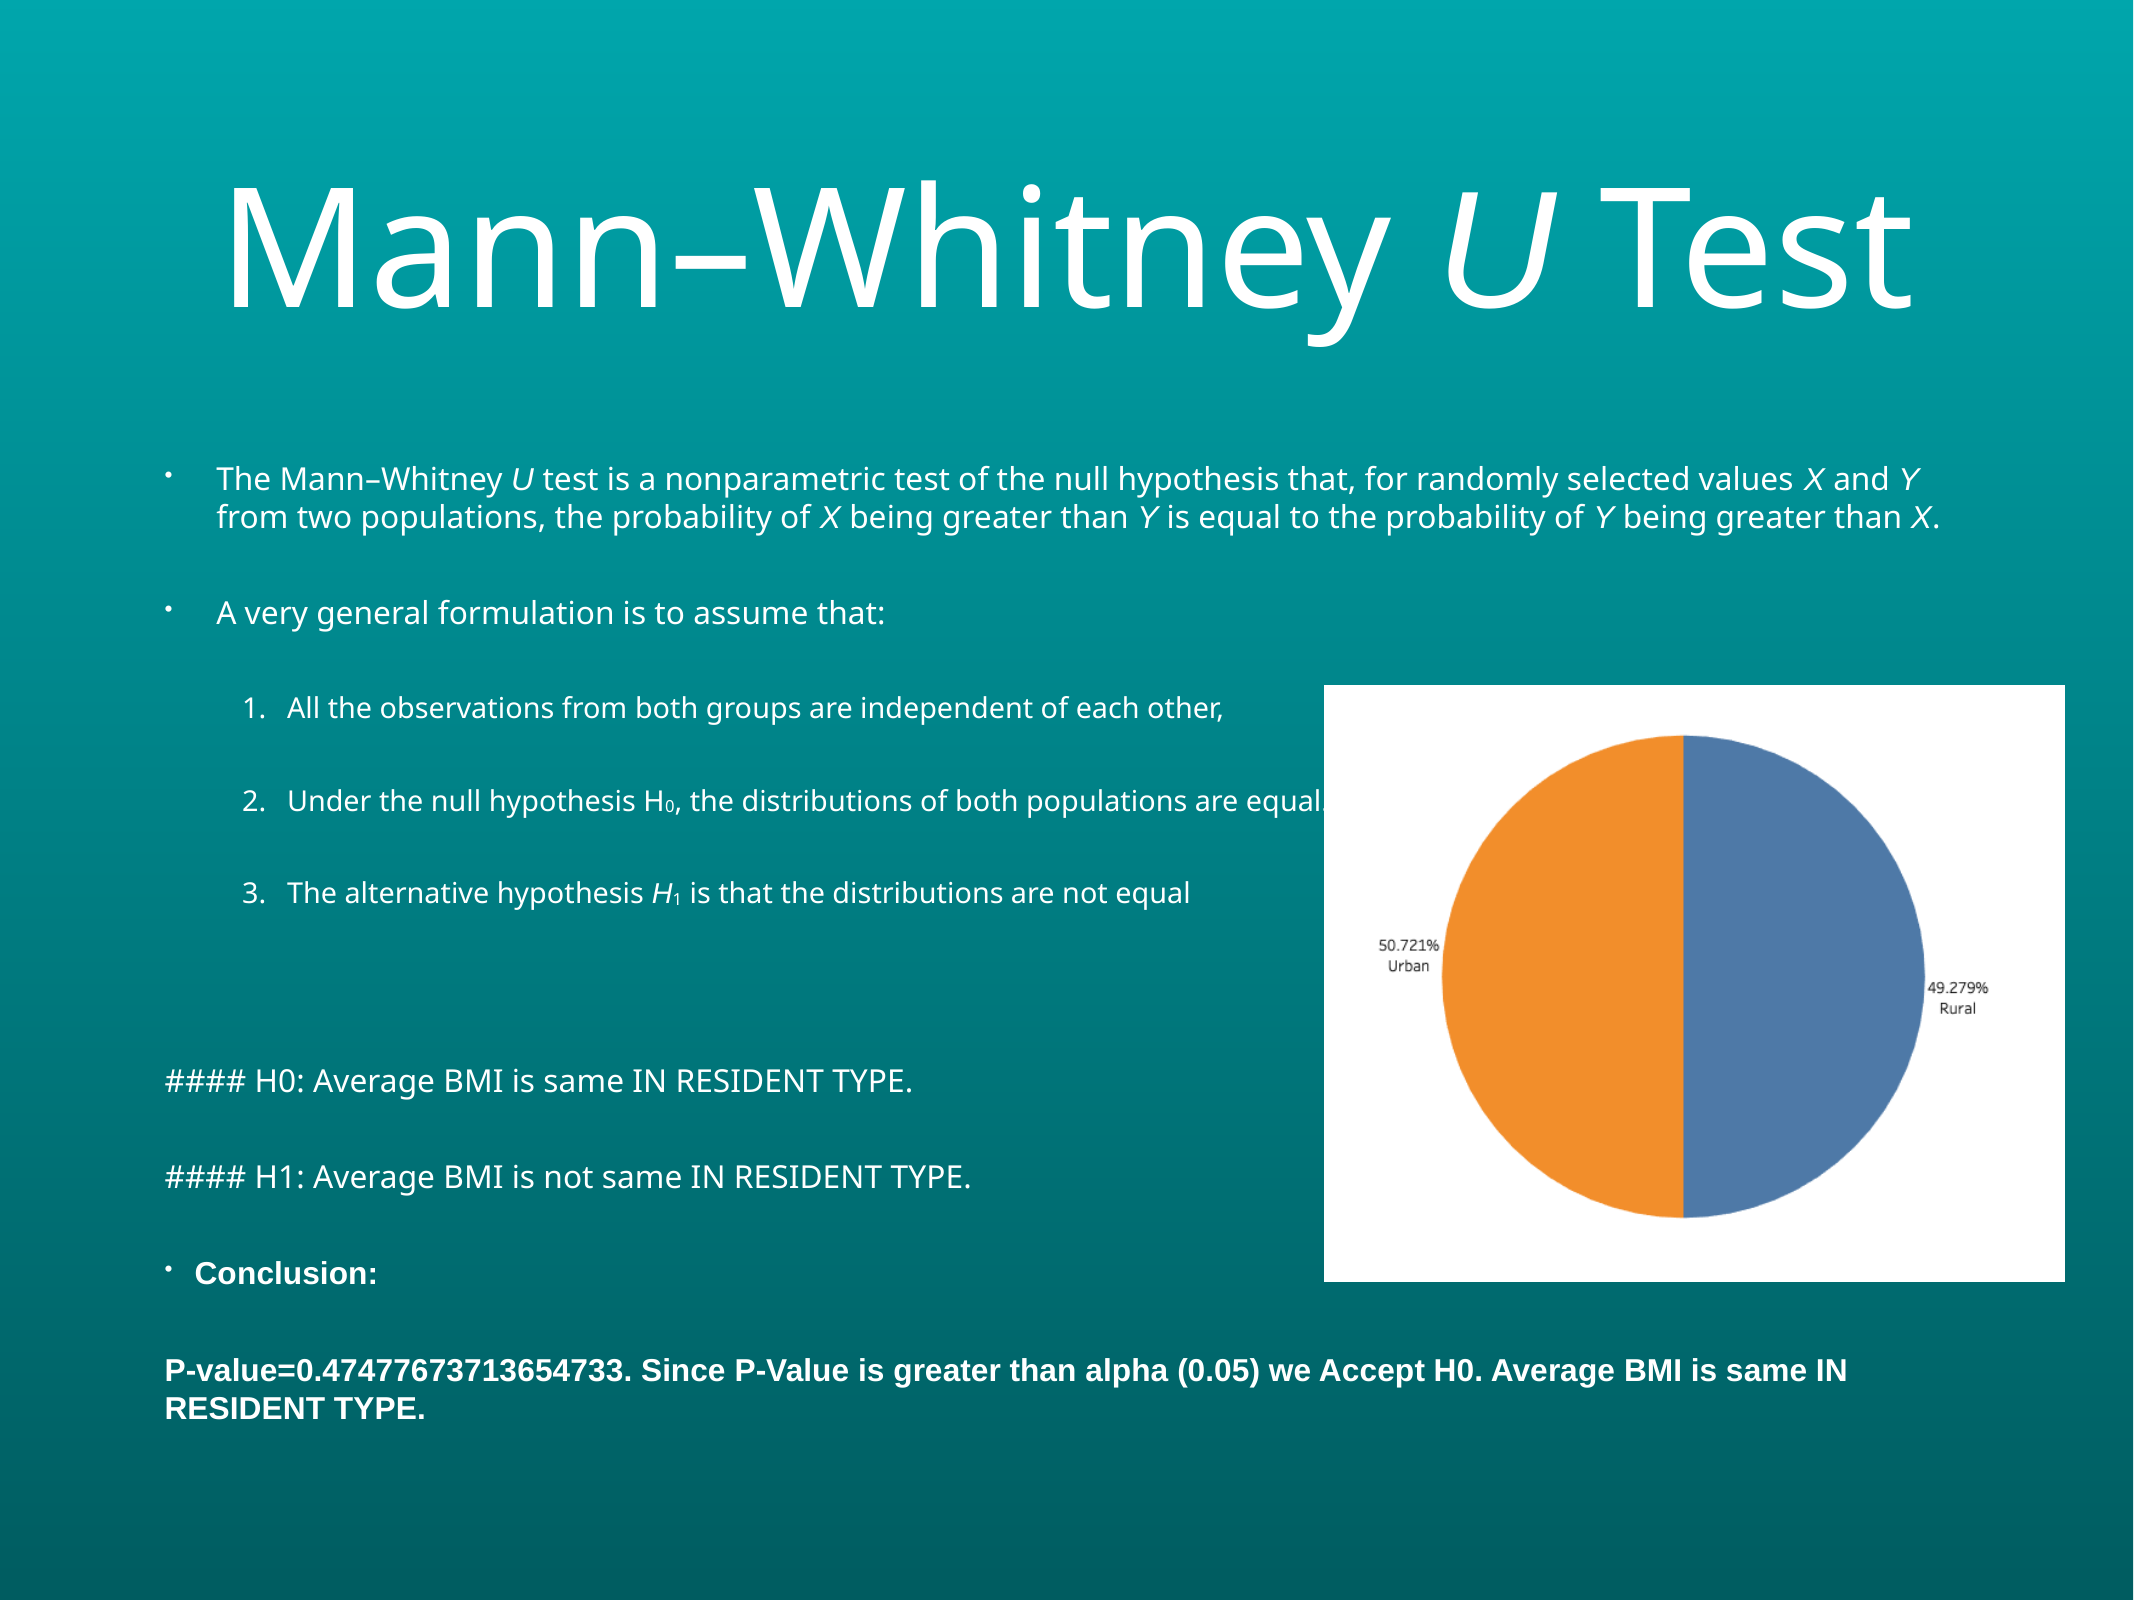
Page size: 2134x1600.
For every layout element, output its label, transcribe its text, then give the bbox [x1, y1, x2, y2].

title Mann–Whitney U Test [155, 66, 1978, 353]
list The Mann–Whitney U test is a nonparametric test of the null hypothesis that, for randomly selected values X and Y from two populations, the probability of X being greater than Y is equal to the probability of Y being greater than X. A very general formulation is to assume that: All the observations from both groups are independent of each other, Under the null hypothesis H0, the distributions of both populations are equal. The alternative hypothesis H1 is that the distributions are not equal #### H0: Average BMI is same IN RESIDENT TYPE. #### H1: Average BMI is not same IN RESIDENT TYPE. Conclusion: P-value=0.47477673713654733. Since P-Value is greater than alpha (0.05) we Accept H0. Average BMI is same IN RESIDENT TYPE. [155, 353, 1978, 1472]
picture [1324, 684, 2065, 1282]
